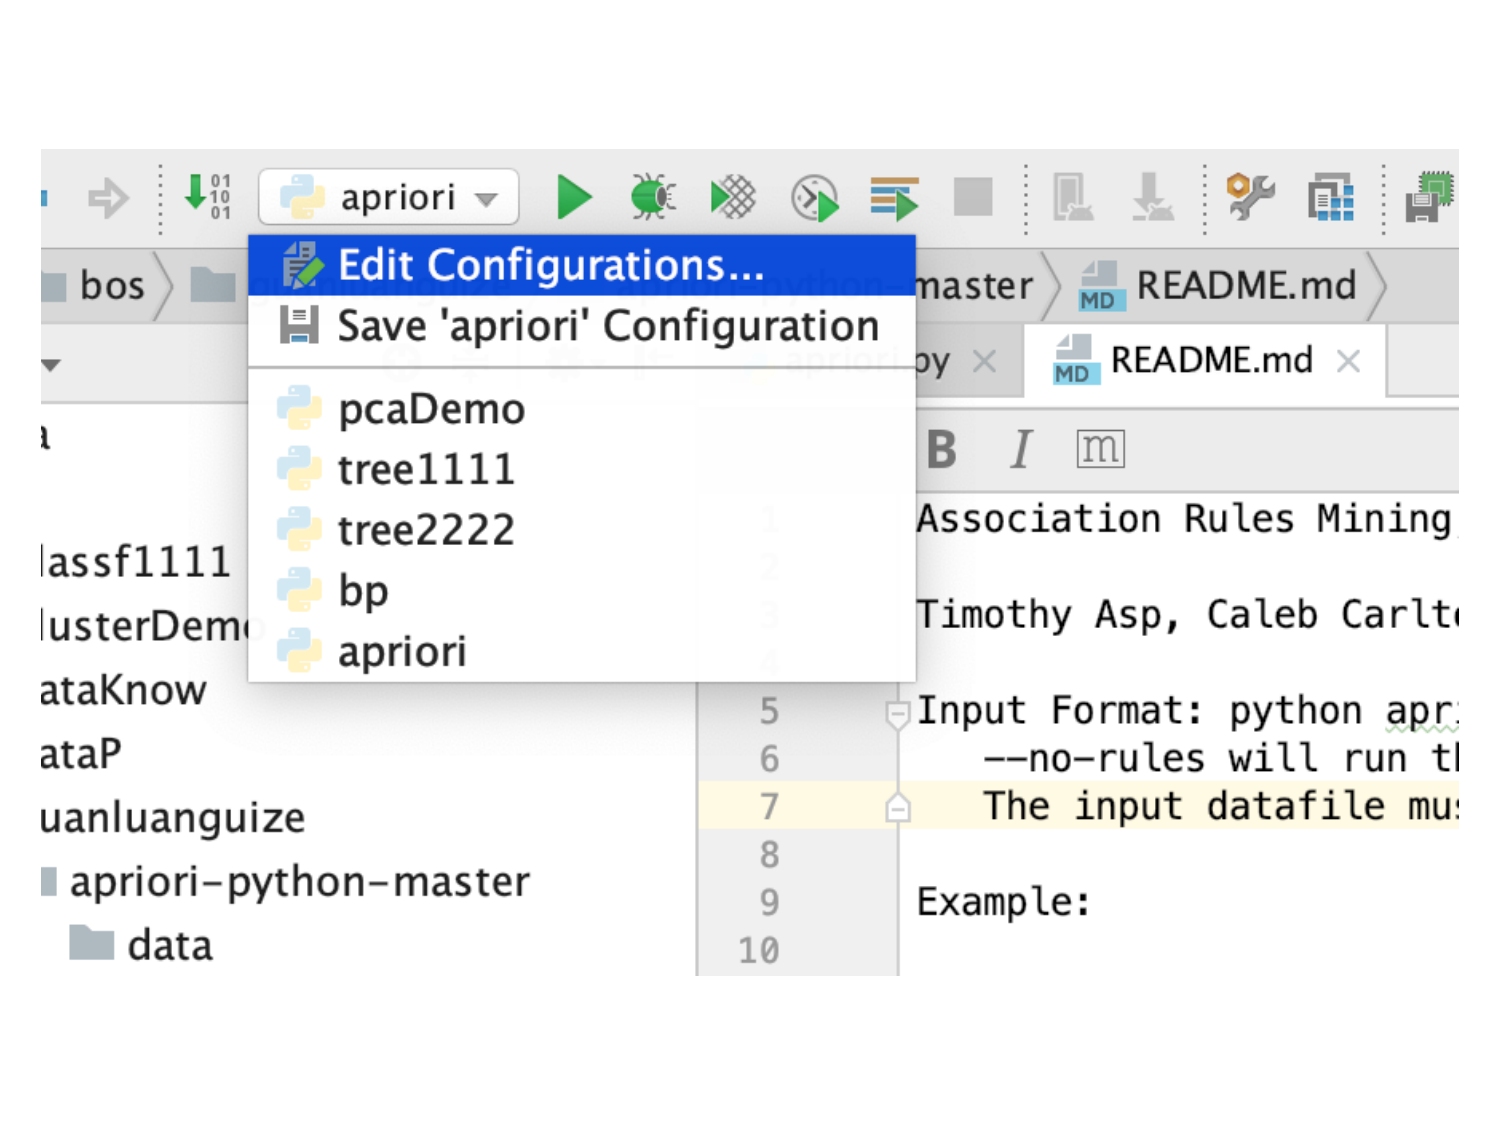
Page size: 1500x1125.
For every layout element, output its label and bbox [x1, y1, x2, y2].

picture [41, 148, 1459, 977]
